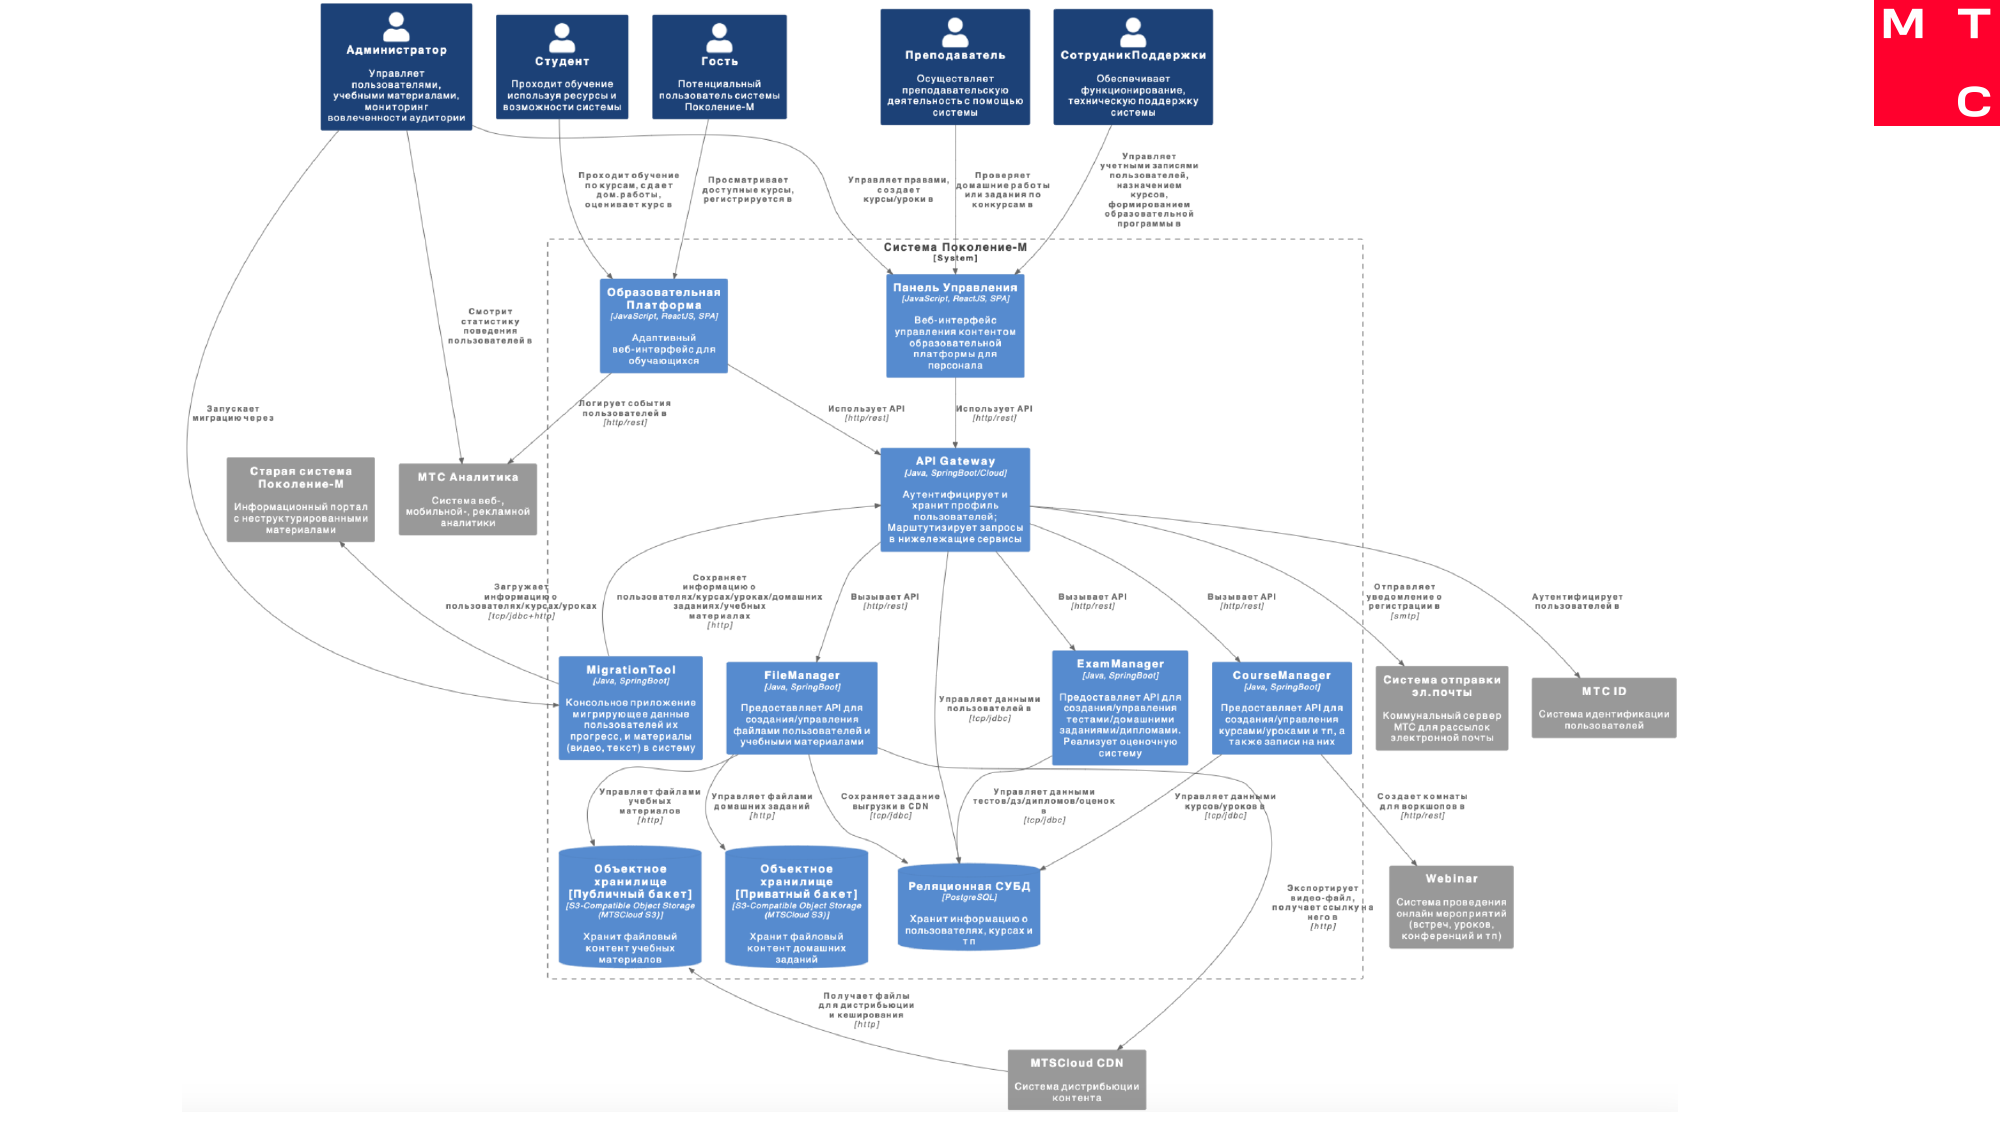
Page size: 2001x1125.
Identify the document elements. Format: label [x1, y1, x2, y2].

picture [1874, 0, 2000, 126]
picture [182, 0, 1678, 1113]
